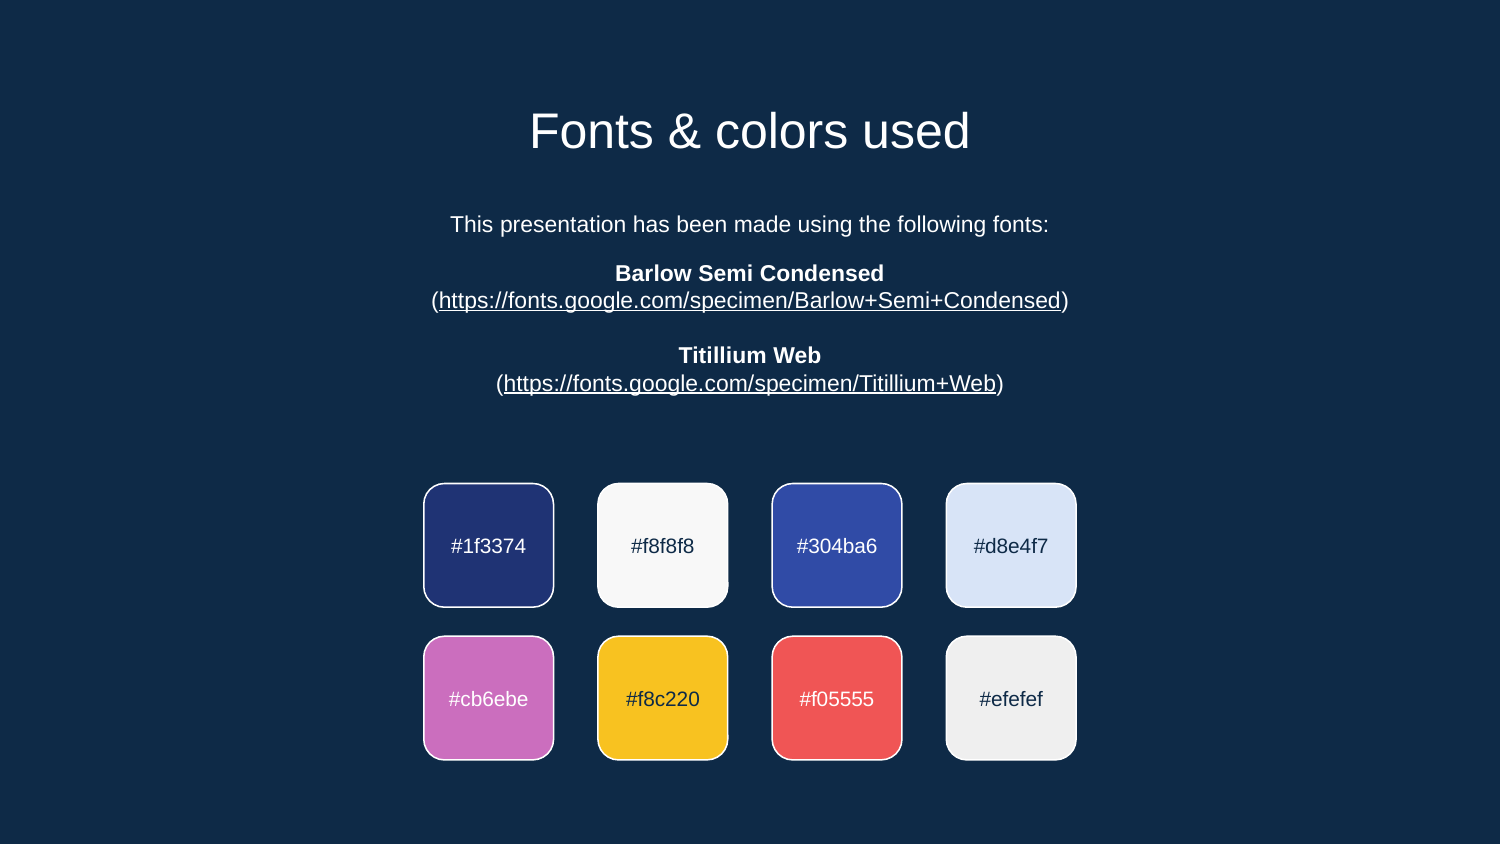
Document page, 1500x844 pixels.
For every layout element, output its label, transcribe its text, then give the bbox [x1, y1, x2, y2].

text_box #304ba6 [772, 509, 902, 582]
text_box [597, 636, 728, 661]
text_box [597, 582, 728, 608]
text_box [946, 735, 1077, 760]
text_box [946, 483, 1077, 509]
text_box #1f3374 [423, 509, 554, 582]
text_box [423, 483, 554, 509]
text_box #efefef [946, 661, 1077, 735]
text_box [772, 582, 902, 608]
text_box [772, 636, 902, 661]
text_box #f8f8f8 [597, 509, 728, 582]
text_box #cb6ebe [423, 661, 554, 735]
text_box #d8e4f7 [946, 509, 1077, 582]
text_box [597, 735, 728, 760]
text_box [946, 582, 1077, 608]
text_box [423, 735, 554, 760]
text_box [946, 636, 1077, 661]
text_box [772, 735, 902, 760]
text_box [423, 636, 554, 661]
title Fonts & colors used [118, 83, 1382, 163]
text_box #f05555 [772, 661, 902, 735]
text_box #f8c220 [597, 661, 728, 735]
text_box [423, 582, 554, 608]
text_box [772, 483, 902, 509]
text_box This presentation has been made using the following fonts: Barlow Semi Condensed (https://fonts.google.com/specimen/Barlow+Semi+Condensed) Titillium Web (https://fonts.google.com/specimen/Titillium+Web) [118, 194, 1382, 436]
text_box [597, 483, 728, 509]
